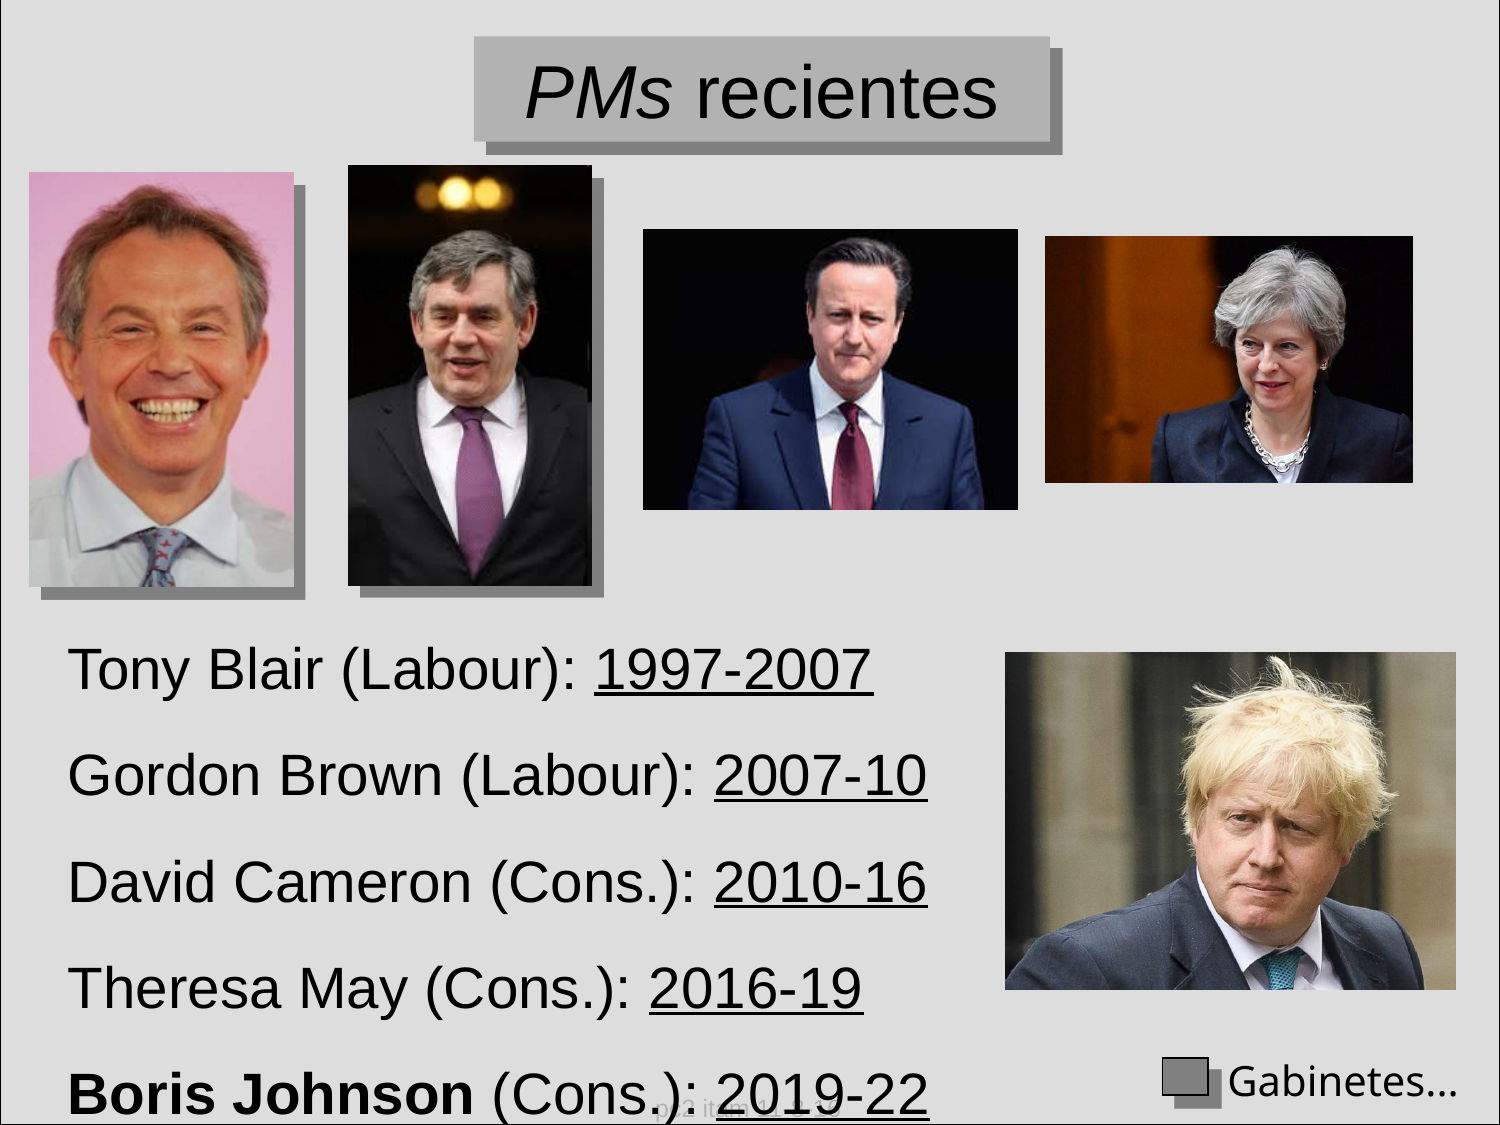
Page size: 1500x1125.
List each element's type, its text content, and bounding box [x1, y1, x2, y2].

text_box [29, 165, 1413, 587]
text_box [1162, 1057, 1209, 1096]
text_box Gabinetes... [1212, 1047, 1488, 1113]
text_box Tony Blair (Labour): 1997-2007 Gordon Brown (Labour): 2007-10 David Cameron (Cons.): 2010-16 Theresa May (Cons.): 2016-19 Boris Johnson (Cons.): 2019-22 [53, 623, 1153, 1125]
picture [1005, 652, 1456, 991]
text_box PMs recientes [473, 36, 1050, 142]
